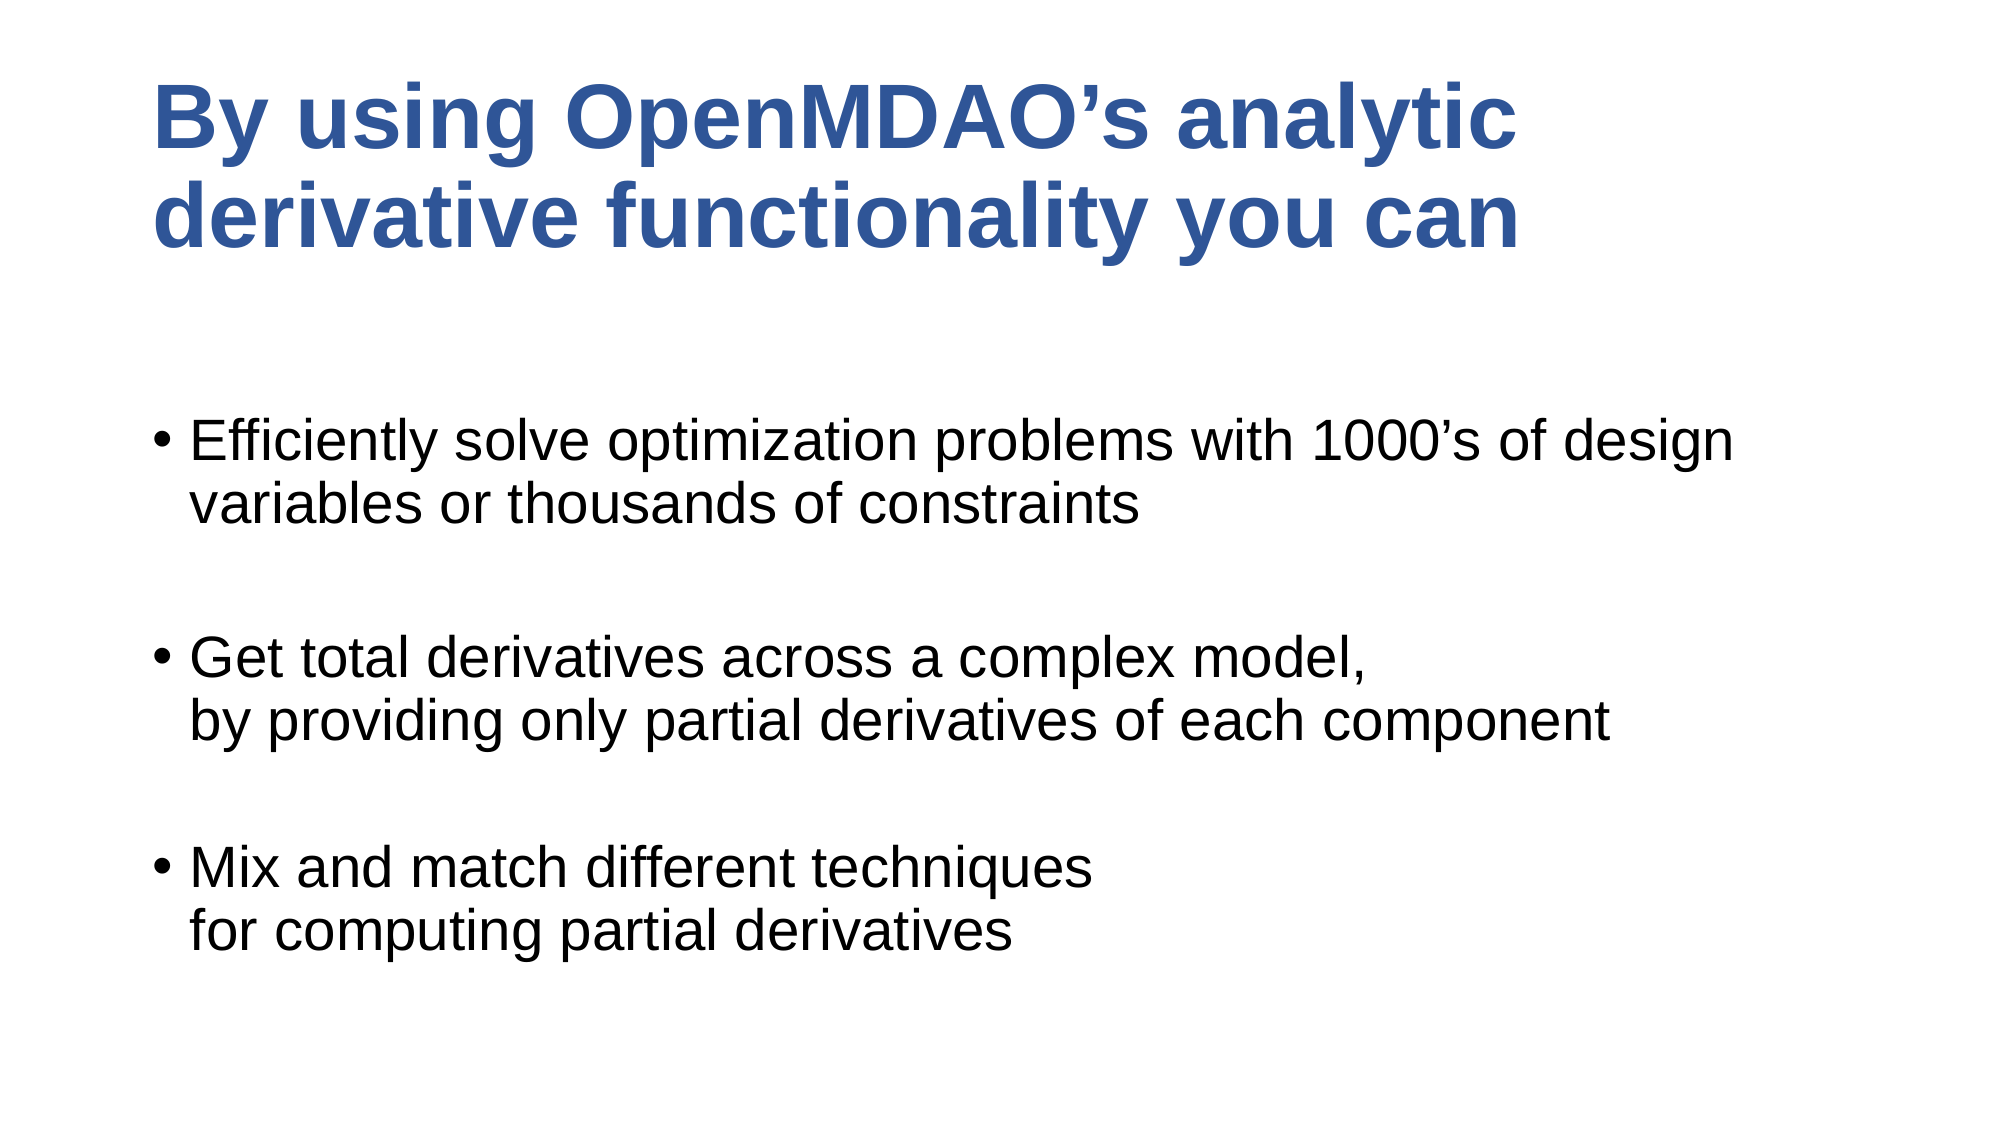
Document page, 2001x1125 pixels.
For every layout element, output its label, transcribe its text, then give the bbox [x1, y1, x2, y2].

title By using OpenMDAO’s analytic derivative functionality you can [137, 59, 1863, 278]
list Efficiently solve optimization problems with 1000’s of design variables or thousands of constraints Get total derivatives across a complex model, by providing only partial derivatives of each component Mix and match different techniques for computing partial derivatives [137, 402, 1863, 1117]
